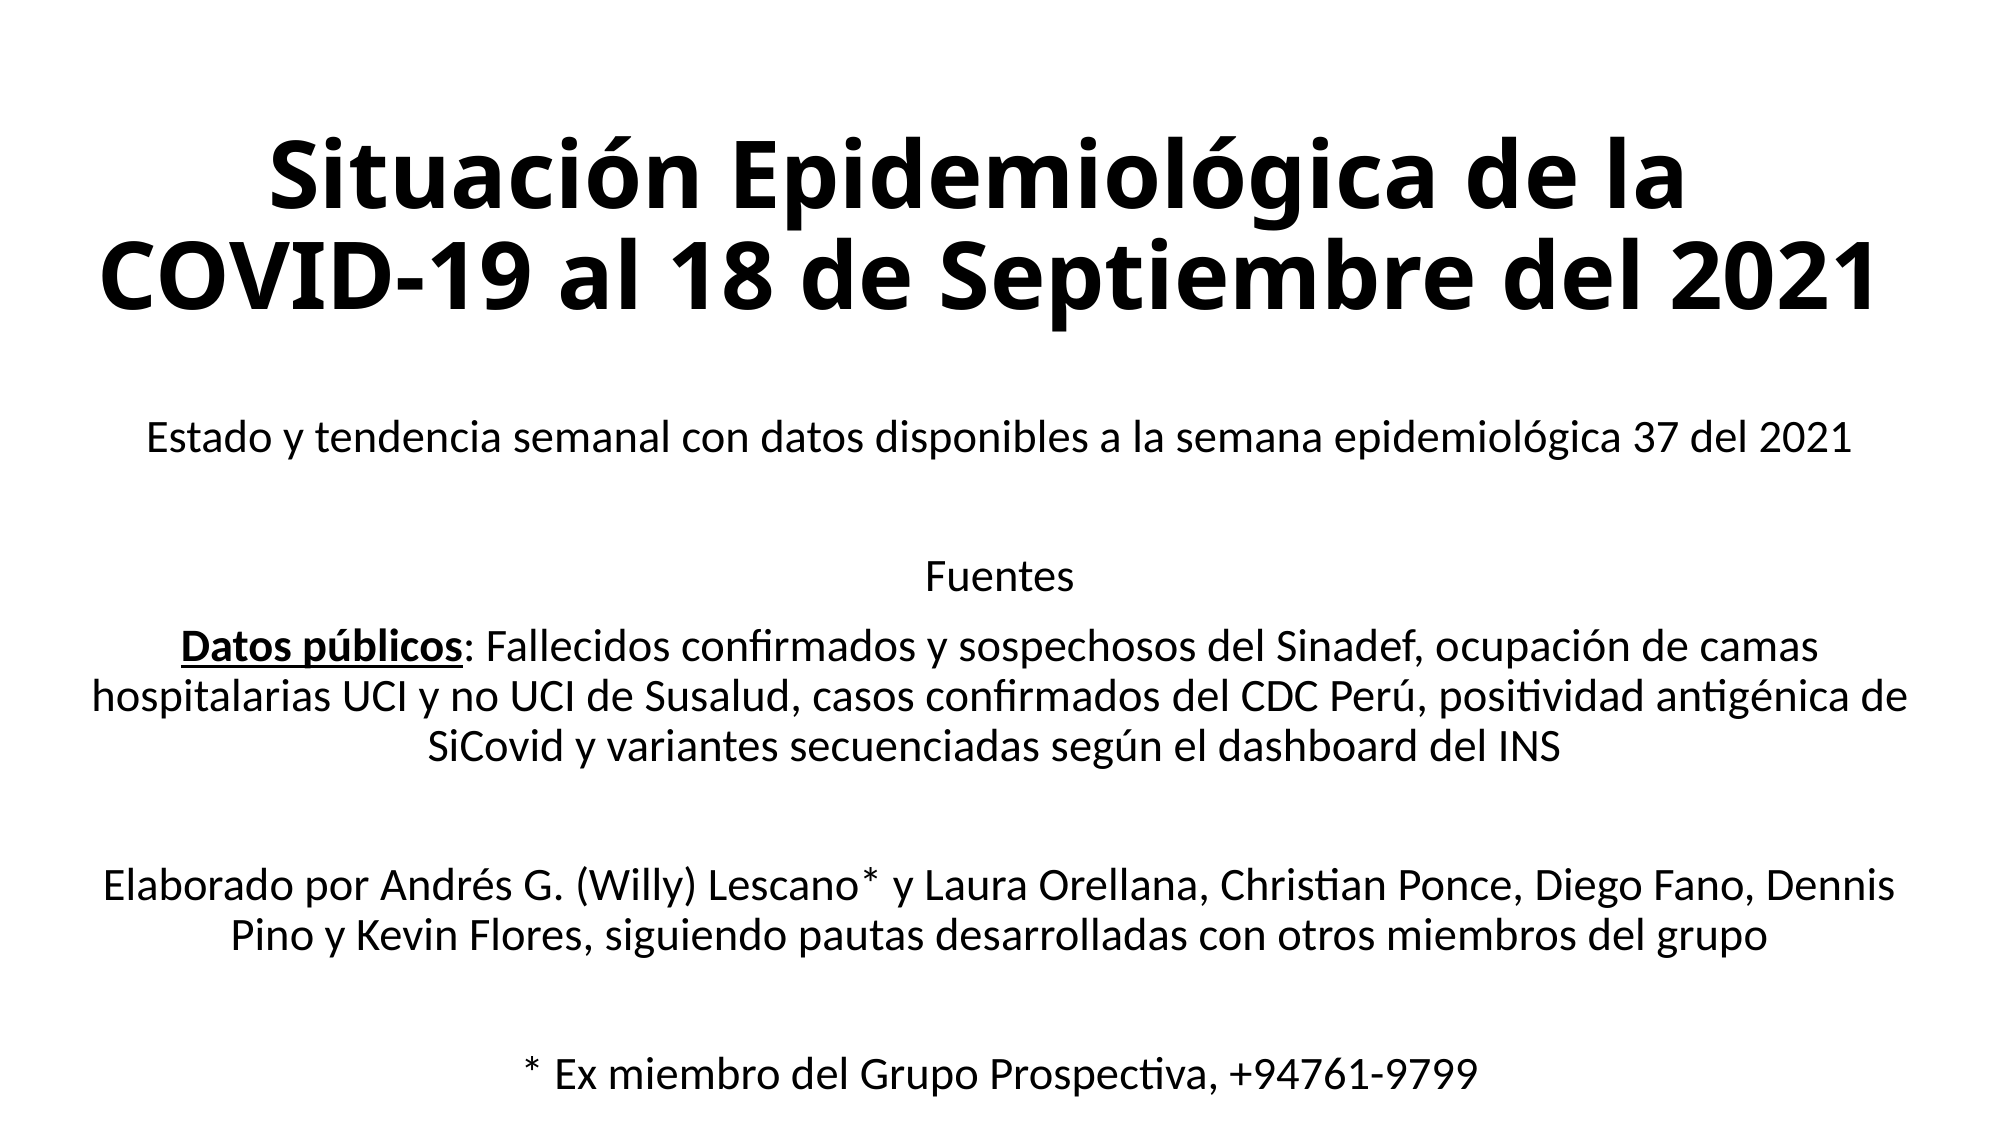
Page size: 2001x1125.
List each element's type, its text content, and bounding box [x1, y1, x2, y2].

subtitle Estado y tendencia semanal con datos disponibles a la semana epidemiológica 37 del 2021 Fuentes Datos públicos: Fallecidos confirmados y sospechosos del Sinadef, ocupación de camas hospitalarias UCI y no UCI de Susalud, casos confirmados del CDC Perú, positividad antigénica de SiCovid y variantes secuenciadas según el dashboard del INS Elaborado por Andrés G. (Willy) Lescano* y Laura Orellana, Christian Ponce, Diego Fano, Dennis Pino y Kevin Flores, siguiendo pautas desarrolladas con otros miembros del grupo * Ex miembro del Grupo Prospectiva, +94761-9799 [46, 405, 1954, 1112]
title Situación Epidemiológica de la COVID-19 al 18 de Septiembre del 2021 [29, 51, 1954, 338]
